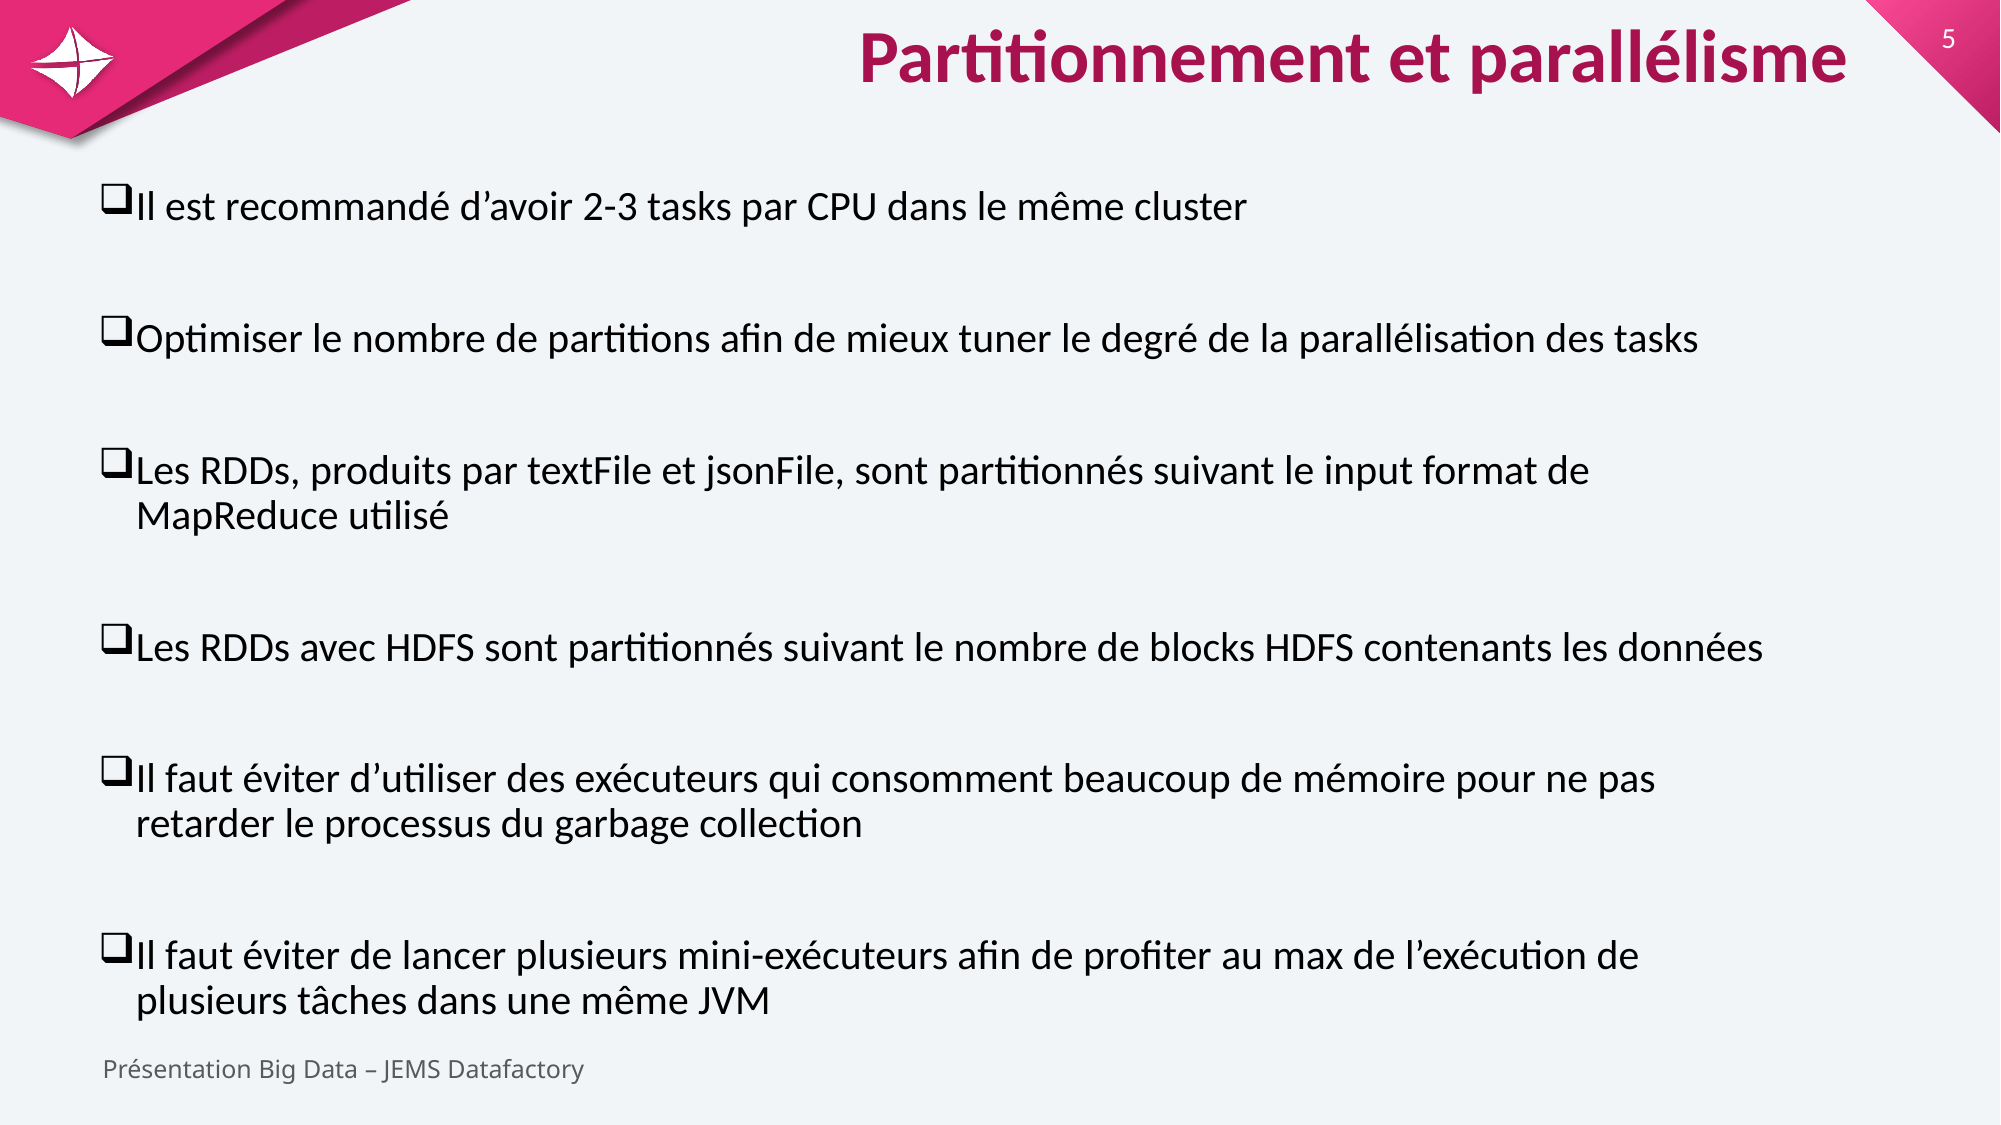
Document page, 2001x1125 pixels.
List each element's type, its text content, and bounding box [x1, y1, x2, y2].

text_box Partitionnement et parallélisme [844, 0, 1865, 105]
picture [30, 26, 114, 98]
text_box Il est recommandé d’avoir 2-3 tasks par CPU dans le même cluster Optimiser le nombre de partitions afin de mieux tuner le degré de la parallélisation des tasks Les RDDs, produits par textFile et jsonFile, sont partitionnés suivant le input format de MapReduce utilisé Les RDDs avec HDFS sont partitionnés suivant le nombre de blocks HDFS contenants les données Il faut éviter d’utiliser des exécuteurs qui consomment beaucoup de mémoire pour ne pas retarder le processus du garbage collection Il faut éviter de lancer plusieurs mini-exécuteurs afin de profiter au max de l’exécution de plusieurs tâches dans une même JVM [83, 177, 1809, 968]
